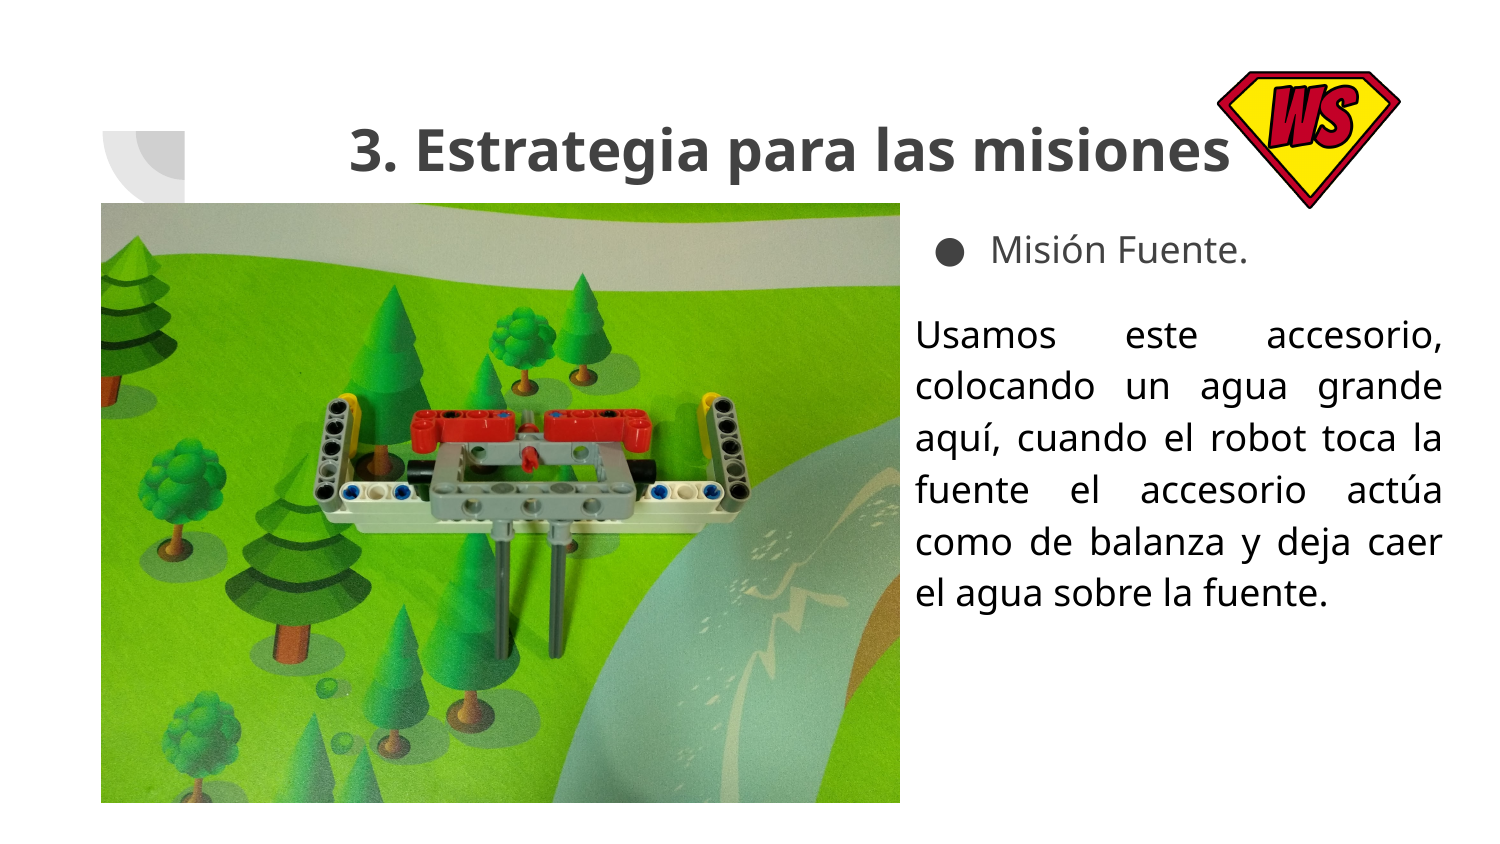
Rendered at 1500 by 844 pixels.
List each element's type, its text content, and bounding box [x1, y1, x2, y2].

picture [1174, 68, 1443, 210]
title 3. Estrategia para las misiones [213, 98, 1169, 204]
picture [101, 203, 901, 803]
list Misión Fuente. Usamos este accesorio, colocando un agua grande aquí, cuando el robot toca la fuente el accesorio actúa como de balanza y deja caer el agua sobre la fuente. [901, 204, 1459, 803]
